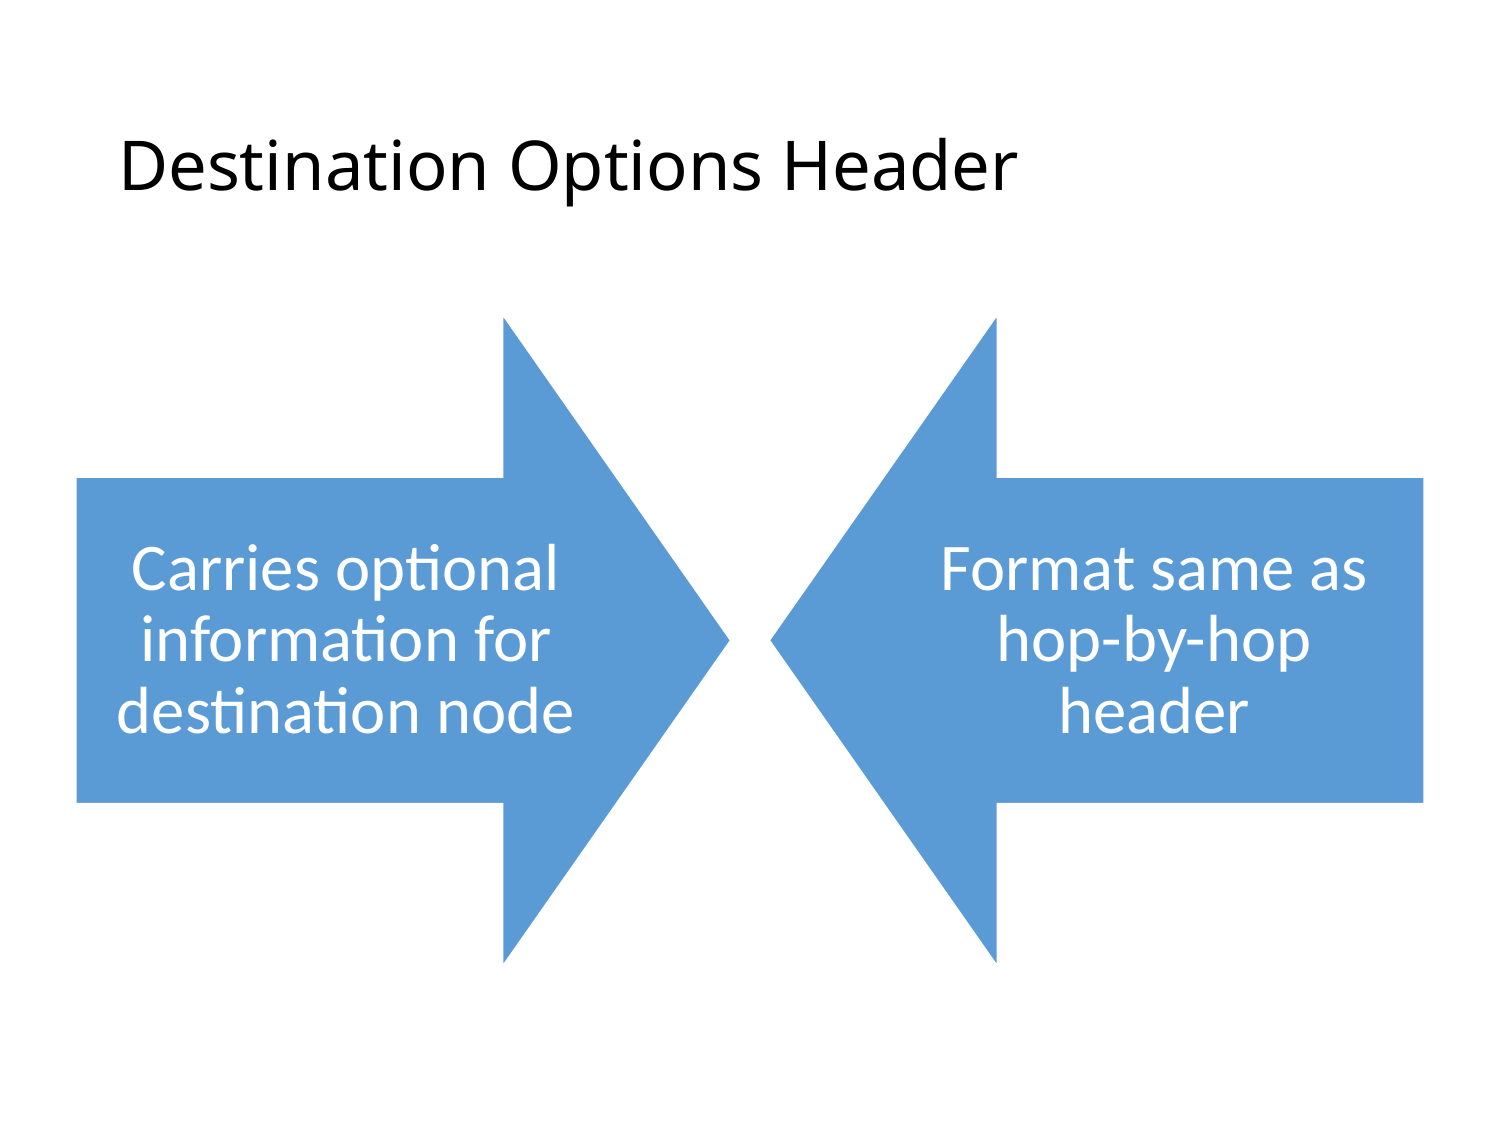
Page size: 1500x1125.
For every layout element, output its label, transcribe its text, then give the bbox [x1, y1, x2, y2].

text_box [74, 274, 1425, 1006]
title Destination Options Header [103, 59, 1397, 274]
